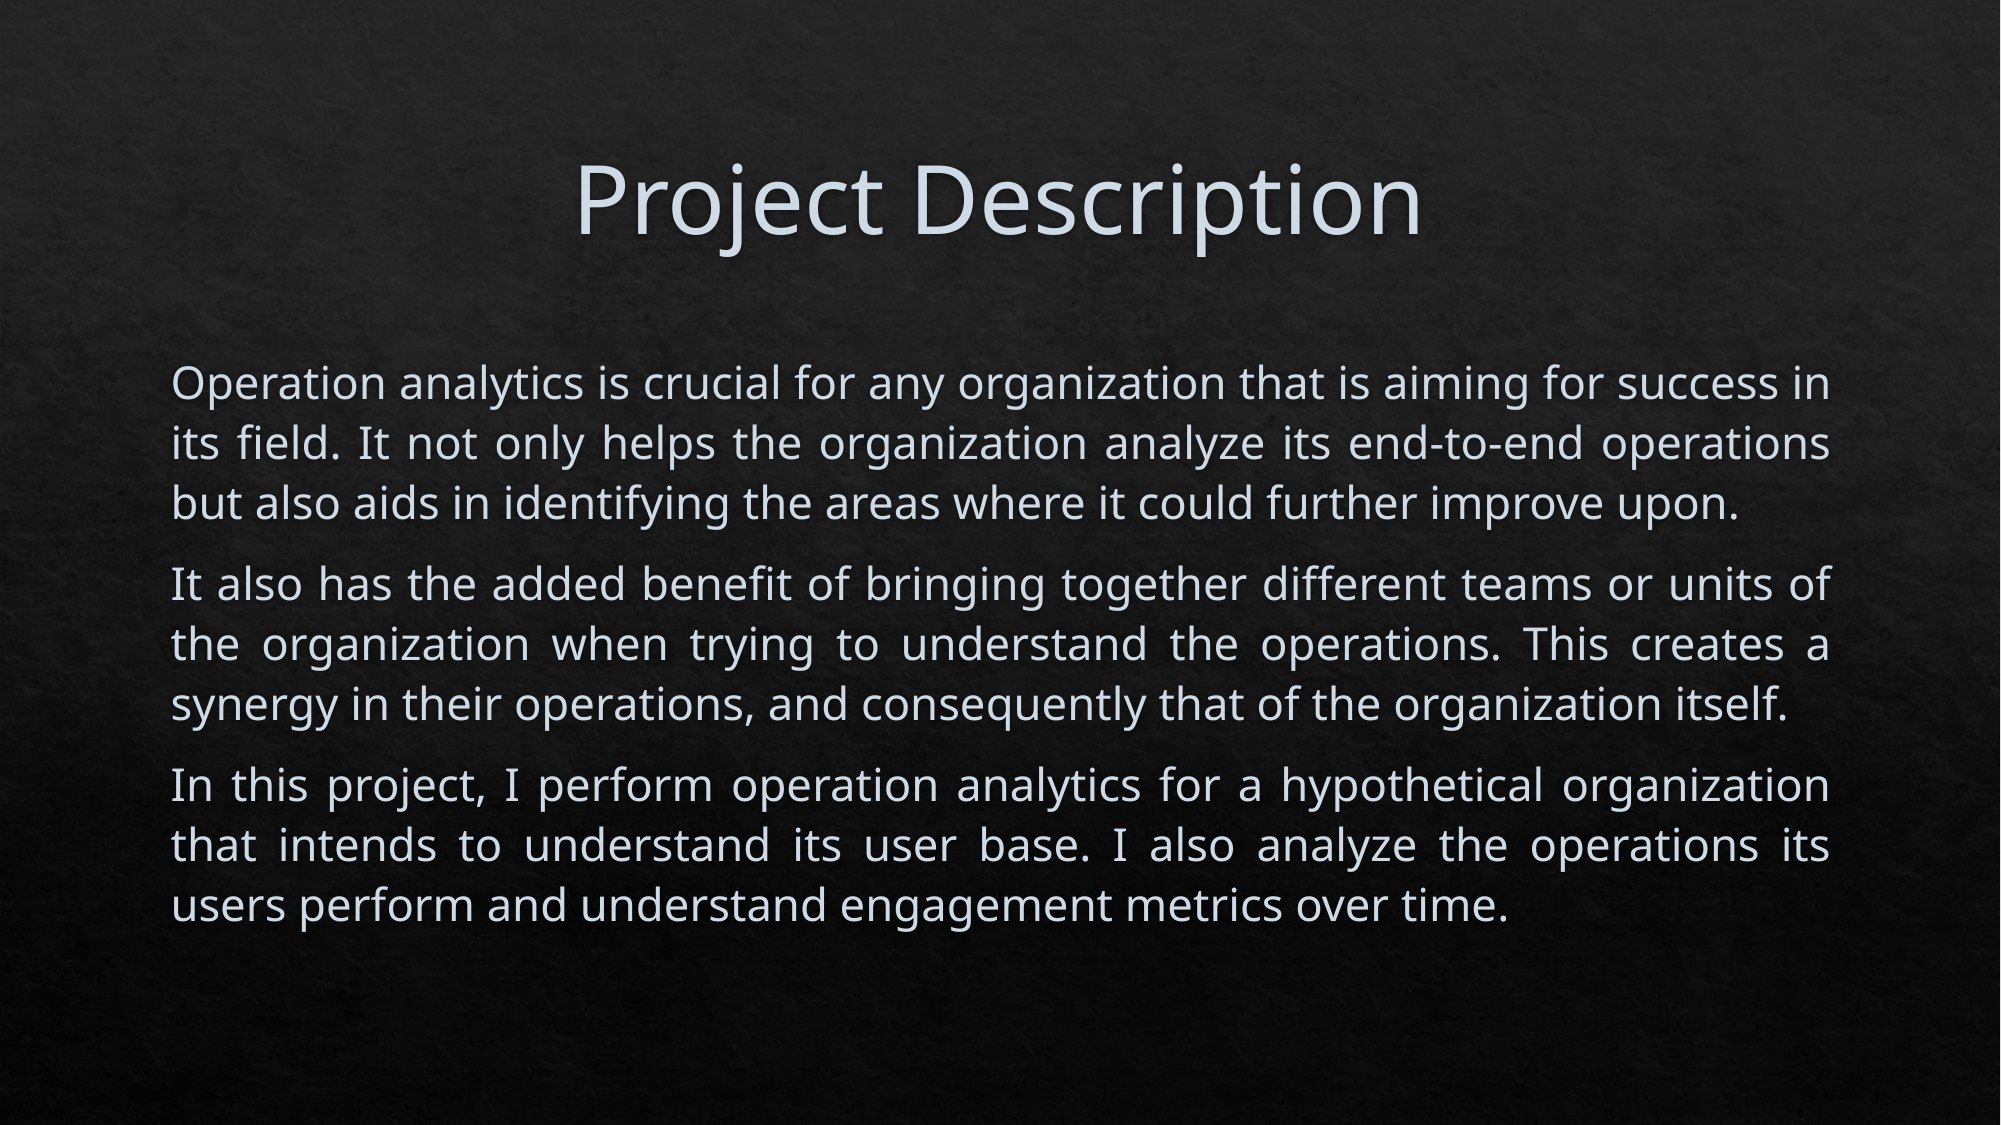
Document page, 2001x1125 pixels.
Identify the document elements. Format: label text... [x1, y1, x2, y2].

list Operation analytics is crucial for any organization that is aiming for success in its field. It not only helps the organization analyze its end-to-end operations but also aids in identifying the areas where it could further improve upon. It also has the added benefit of bringing together different teams or units of the organization when trying to understand the operations. This creates a synergy in their operations, and consequently that of the organization itself. In this project, I perform operation analytics for a hypothetical organization that intends to understand its user base. I also analyze the operations its users perform and understand engagement metrics over time. [149, 340, 1849, 950]
title Project Description [149, 99, 1849, 307]
